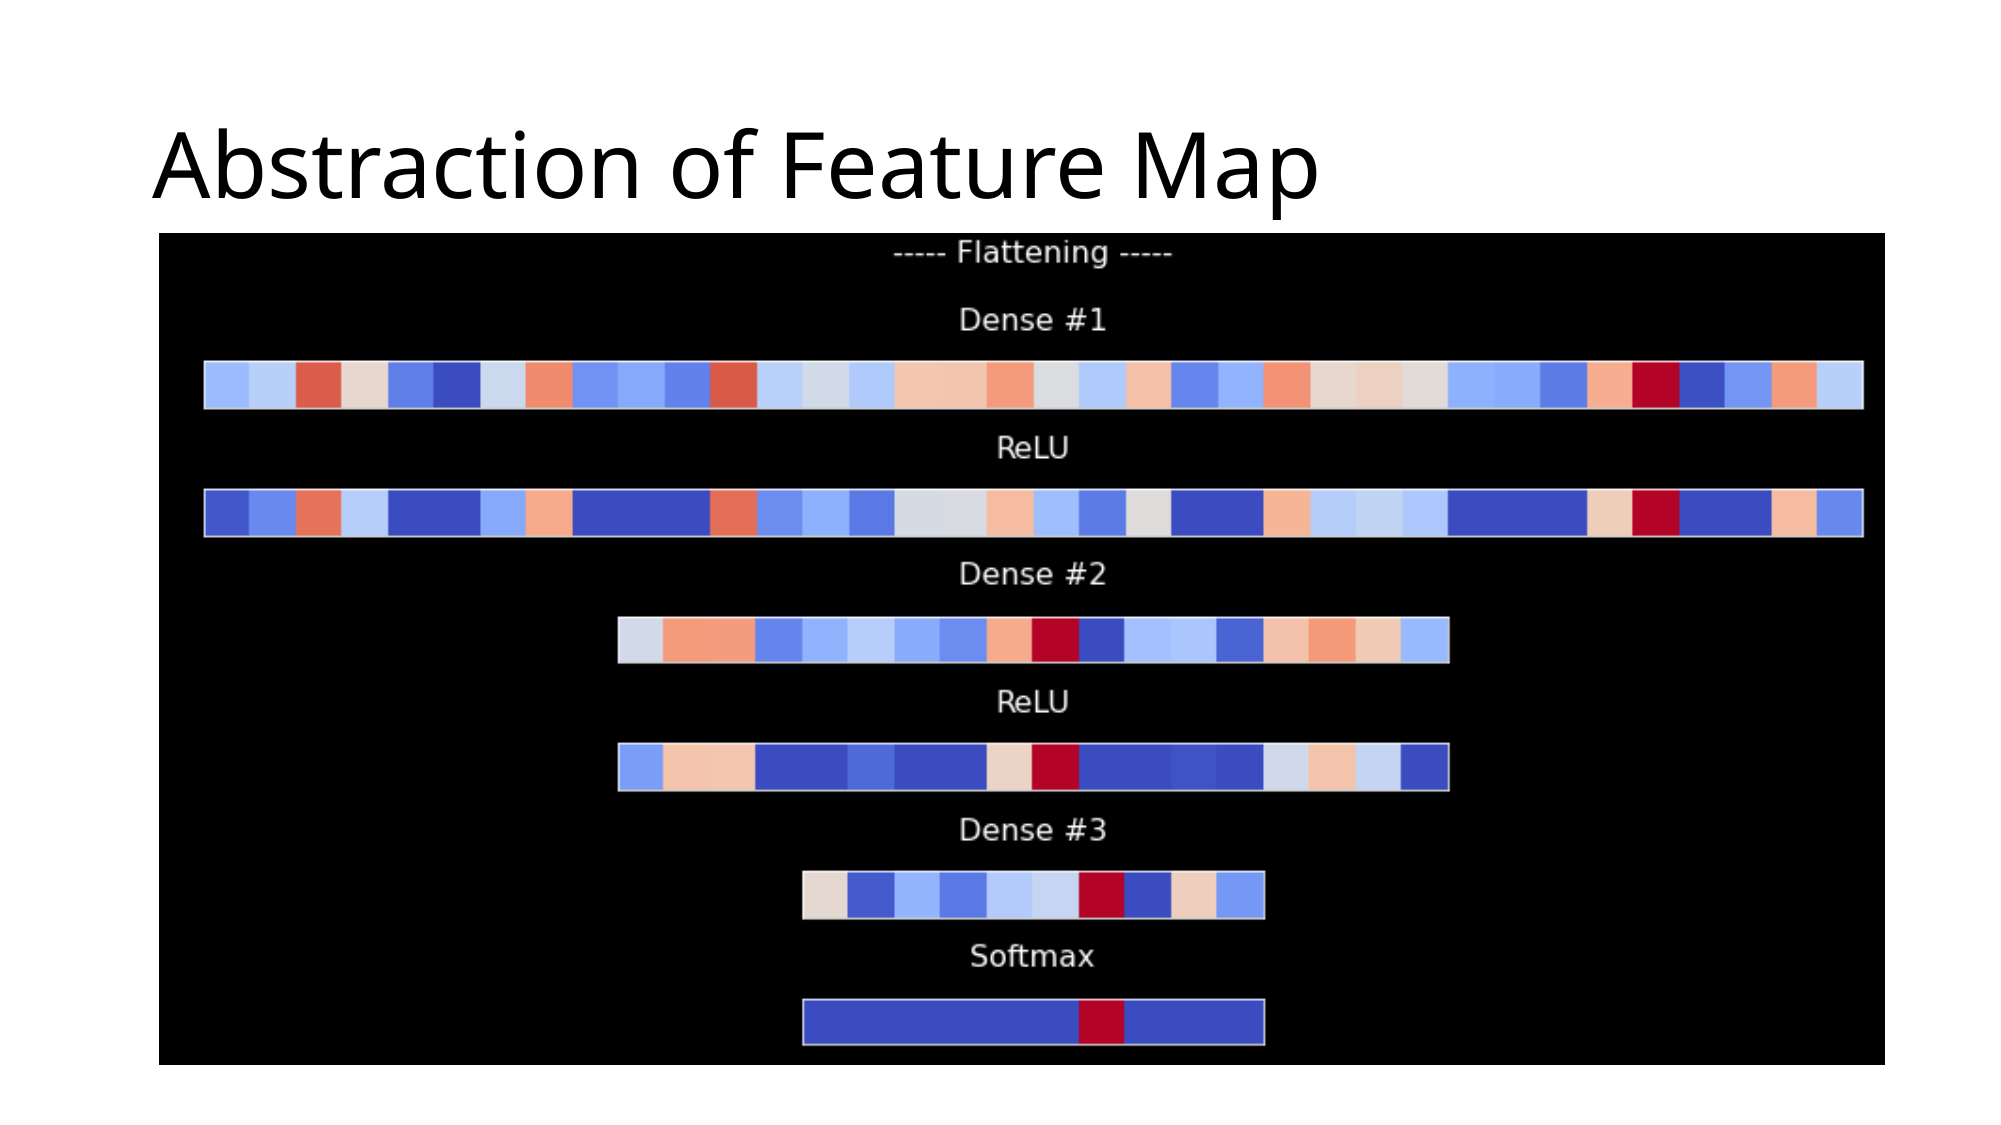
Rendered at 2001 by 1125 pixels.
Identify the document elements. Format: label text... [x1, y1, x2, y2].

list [159, 233, 1885, 1066]
title Abstraction of Feature Map [137, 59, 1863, 278]
